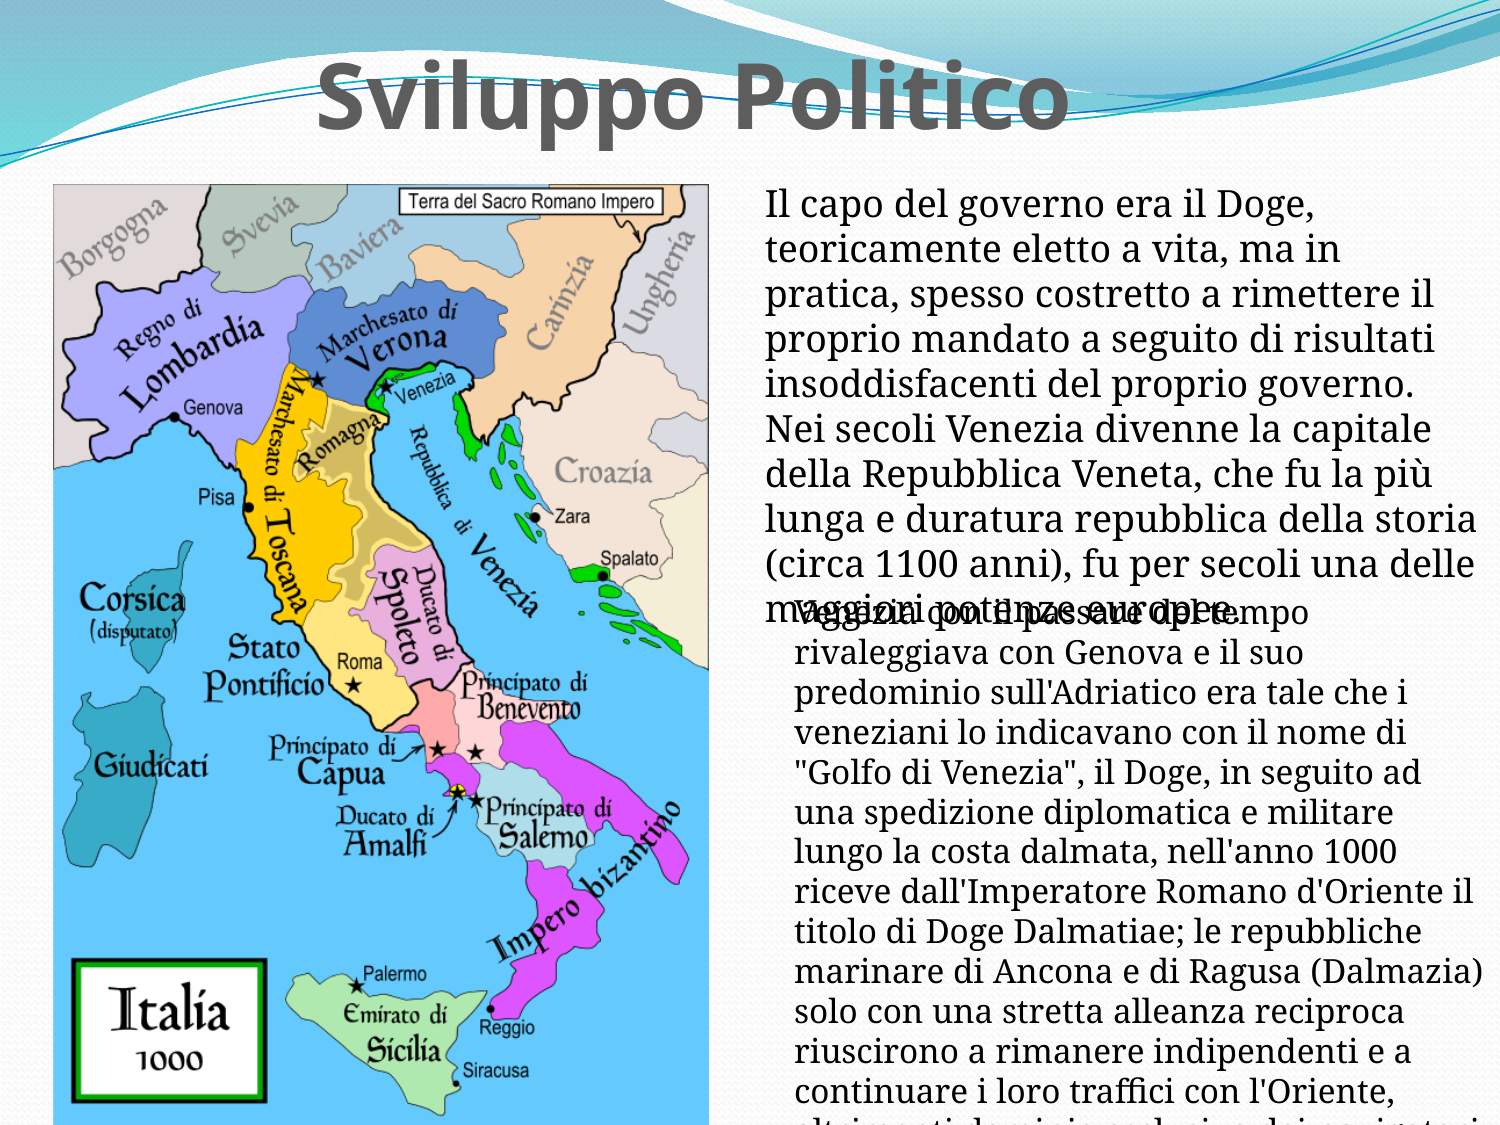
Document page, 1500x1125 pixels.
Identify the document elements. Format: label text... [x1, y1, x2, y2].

text_box Sviluppo Politico [301, 30, 1247, 156]
text_box Il capo del governo era il Doge, teoricamente eletto a vita, ma in pratica, spesso costretto a rimettere il proprio mandato a seguito di risultati insoddisfacenti del proprio governo. Nei secoli Venezia divenne la capitale della Repubblica Veneta, che fu la più lunga e duratura repubblica della storia (circa 1100 anni), fu per secoli una delle maggiori potenze europee. [749, 172, 1500, 638]
picture [52, 184, 709, 1125]
text_box Venezia con il passare del tempo rivaleggiava con Genova e il suo predominio sull'Adriatico era tale che i veneziani lo indicavano con il nome di "Golfo di Venezia", il Doge, in seguito ad una spedizione diplomatica e militare lungo la costa dalmata, nell'anno 1000 riceve dall'Imperatore Romano d'Oriente il titolo di Doge Dalmatiae; le repubbliche marinare di Ancona e di Ragusa (Dalmazia) solo con una stretta alleanza reciproca riuscirono a rimanere indipendenti e a continuare i loro traffici con l'Oriente, altrimenti dominio esclusivo dei navigatori veneziani. [779, 638, 1500, 1125]
